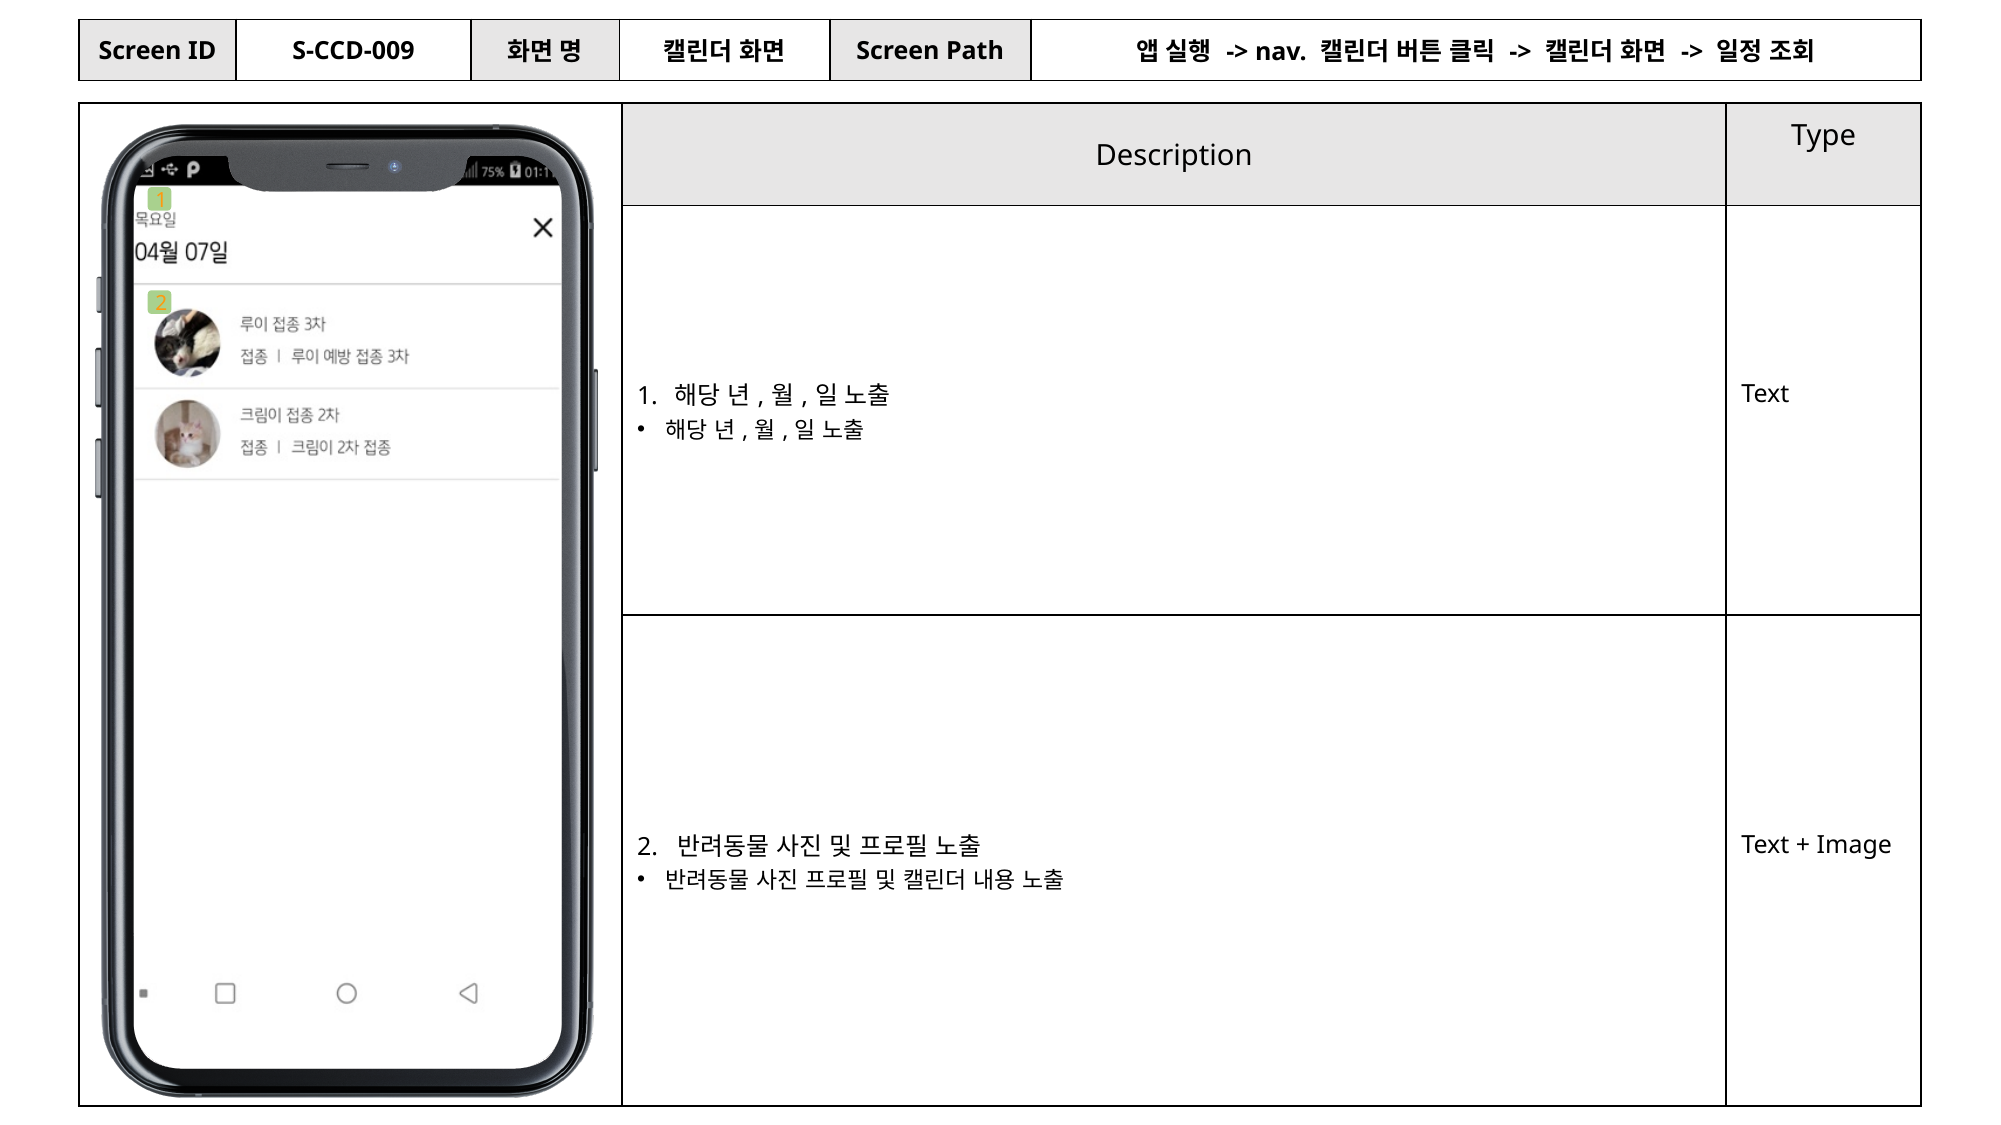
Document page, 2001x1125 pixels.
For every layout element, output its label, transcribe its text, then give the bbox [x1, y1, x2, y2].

table_header S-CCD-009 [237, 20, 470, 80]
table_header Description [623, 104, 1725, 205]
table_cell 2. 반려동물 사진 및 프로필 노출 반려동물 사진 프로필 및 캘린더 내용 노출 [623, 616, 1725, 1105]
table_header 캘린더 화면 [620, 20, 829, 80]
table_header 앱 실행 -> nav. 캘린더 버튼 클릭 -> 캘린더 화면 -> 일정 조회 [1032, 20, 1920, 80]
table_header Type [1727, 104, 1920, 205]
table_header Screen ID [80, 20, 235, 80]
table_cell Text + Image [1727, 616, 1920, 1105]
picture [95, 124, 598, 1098]
table_header [80, 104, 621, 1105]
table_header 화면 명 [472, 20, 619, 80]
table_header Screen Path [831, 20, 1030, 80]
table_cell 해당 년,월,일 노출 해당 년,월,일 노출 [623, 206, 1725, 614]
table_cell Text [1727, 206, 1920, 614]
